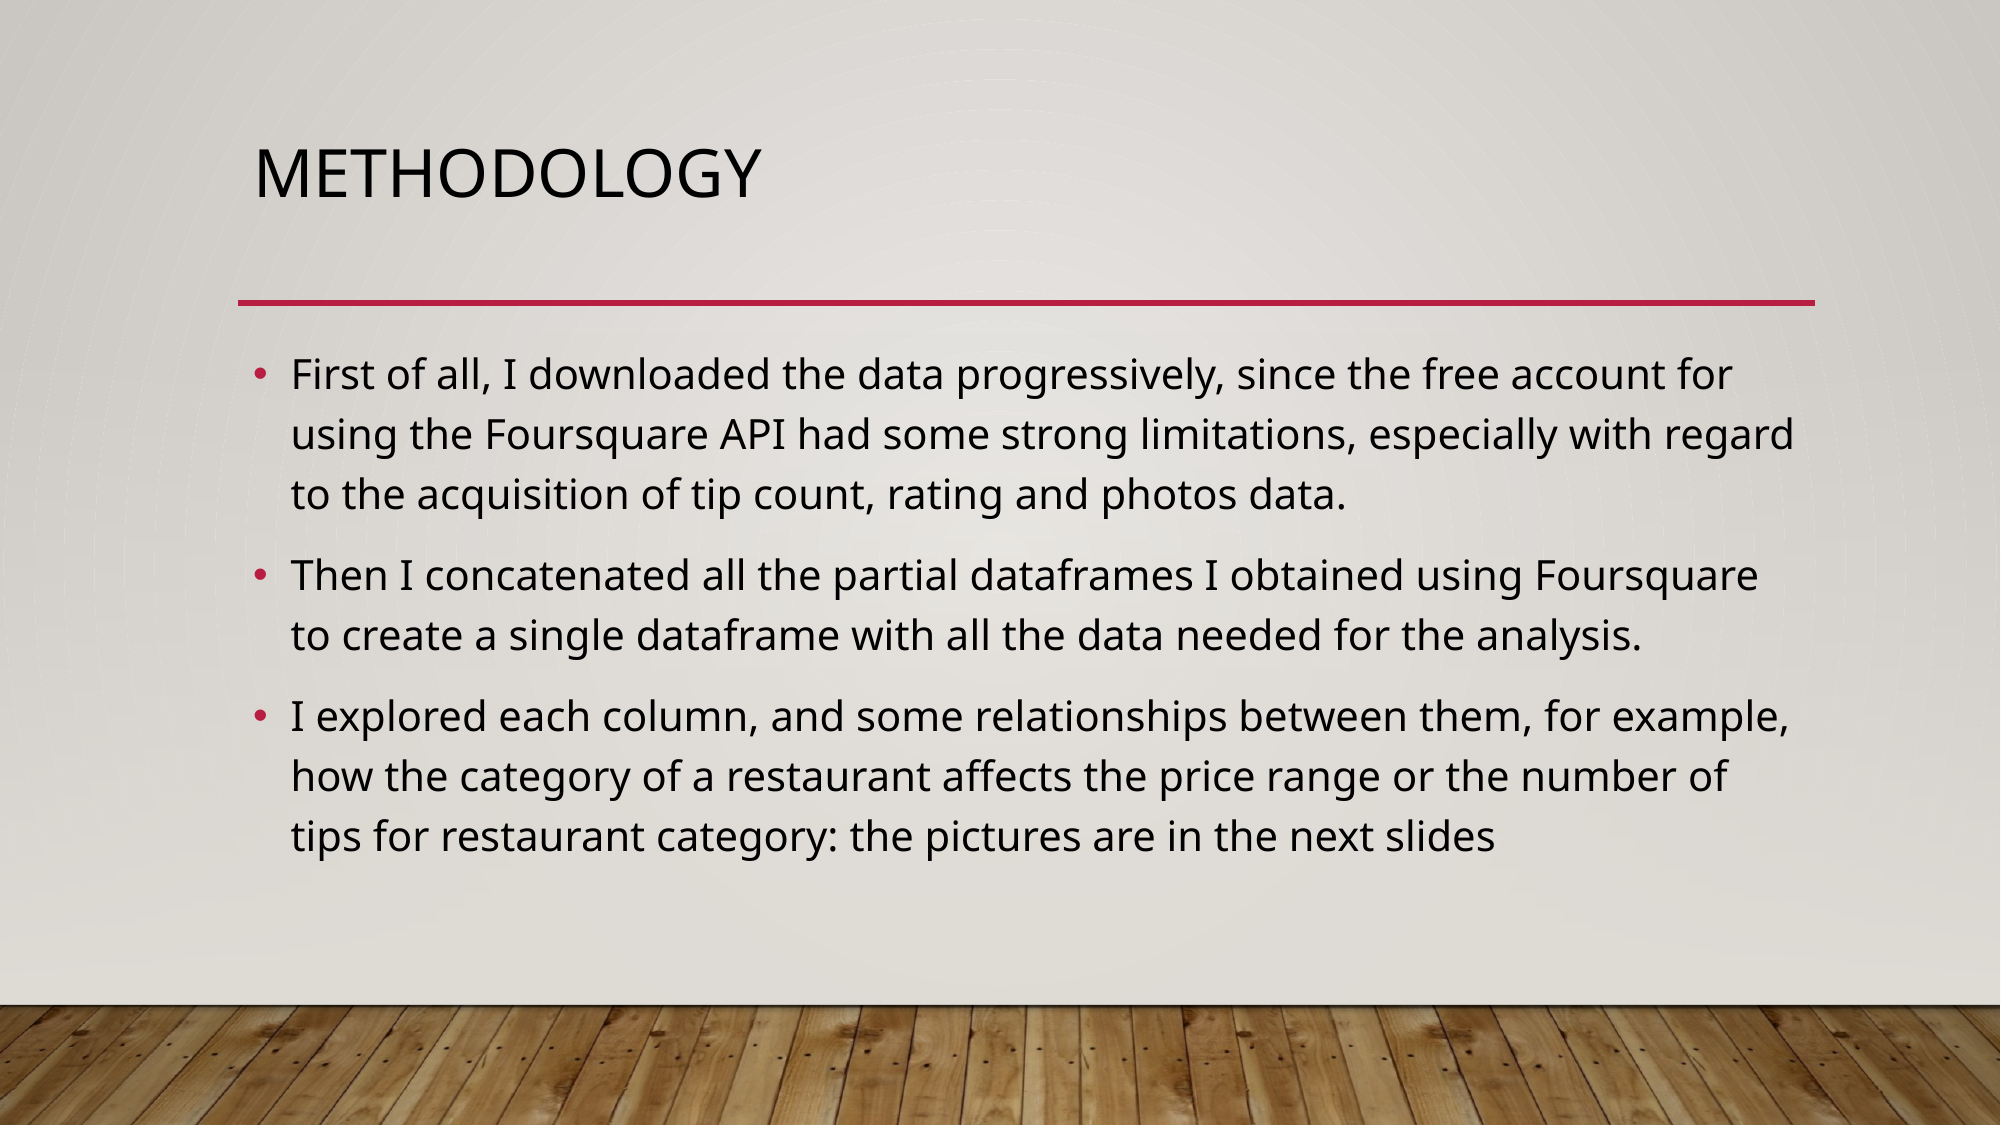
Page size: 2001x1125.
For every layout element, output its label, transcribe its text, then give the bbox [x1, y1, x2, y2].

list First of all, I downloaded the data progressively, since the free account for using the Foursquare API had some strong limitations, especially with regard to the acquisition of tip count, rating and photos data. Then I concatenated all the partial dataframes I obtained using Foursquare to create a single dataframe with all the data needed for the analysis. I explored each column, and some relationships between them, for example, how the category of a restaurant affects the price range or the number of tips for restaurant category: the pictures are in the next slides [238, 330, 1814, 897]
title methodology [238, 131, 1814, 305]
picture [0, 1005, 2000, 1125]
